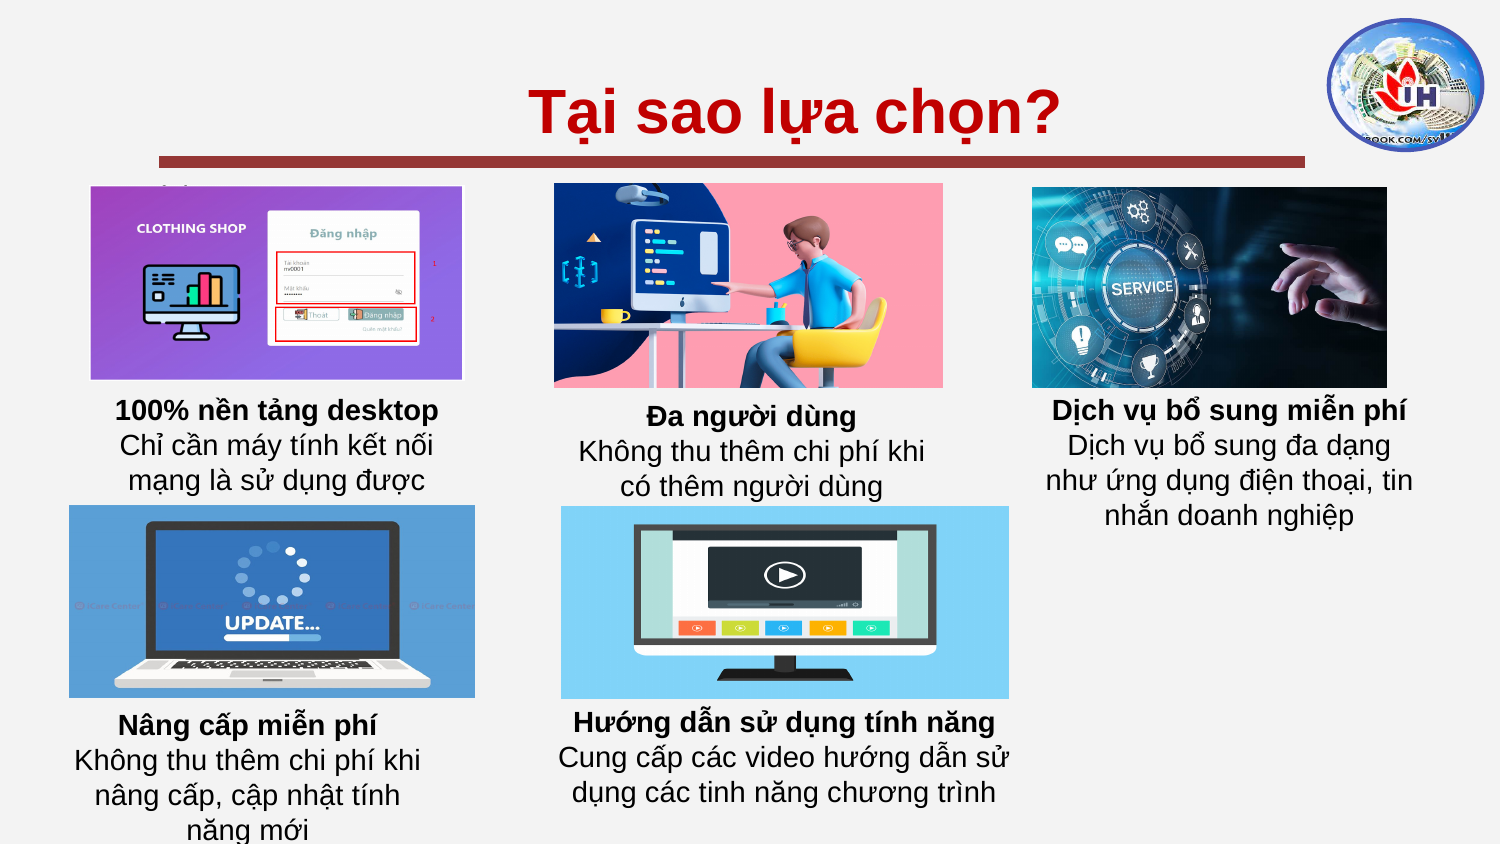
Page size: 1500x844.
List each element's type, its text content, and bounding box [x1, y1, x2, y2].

picture [560, 506, 1009, 699]
picture [1032, 187, 1387, 388]
text_box Nâng cấp miễn phí Không thu thêm chi phí khi nâng cấp, cập nhật tính năng mới [56, 698, 439, 844]
picture [554, 183, 944, 388]
picture [89, 184, 465, 381]
picture [69, 504, 475, 698]
title Tại sao lựa chọn? [218, 55, 1373, 150]
text_box [1326, 18, 1485, 153]
text_box Hướng dẫn sử dụng tính năng Cung cấp các video hướng dẫn sử dụng các tinh năng chương trình [508, 696, 1061, 816]
text_box 100% nền tảng desktop Chỉ cần máy tính kết nối mạng là sử dụng được [86, 386, 468, 503]
text_box Dịch vụ bổ sung miễn phí Dịch vụ bổ sung đa dạng như ứng dụng điện thoại, tin nhắn doanh nghiệp [1029, 383, 1431, 539]
text_box Đa người dùng Không thu thêm chi phí khi có thêm người dùng [560, 395, 943, 505]
